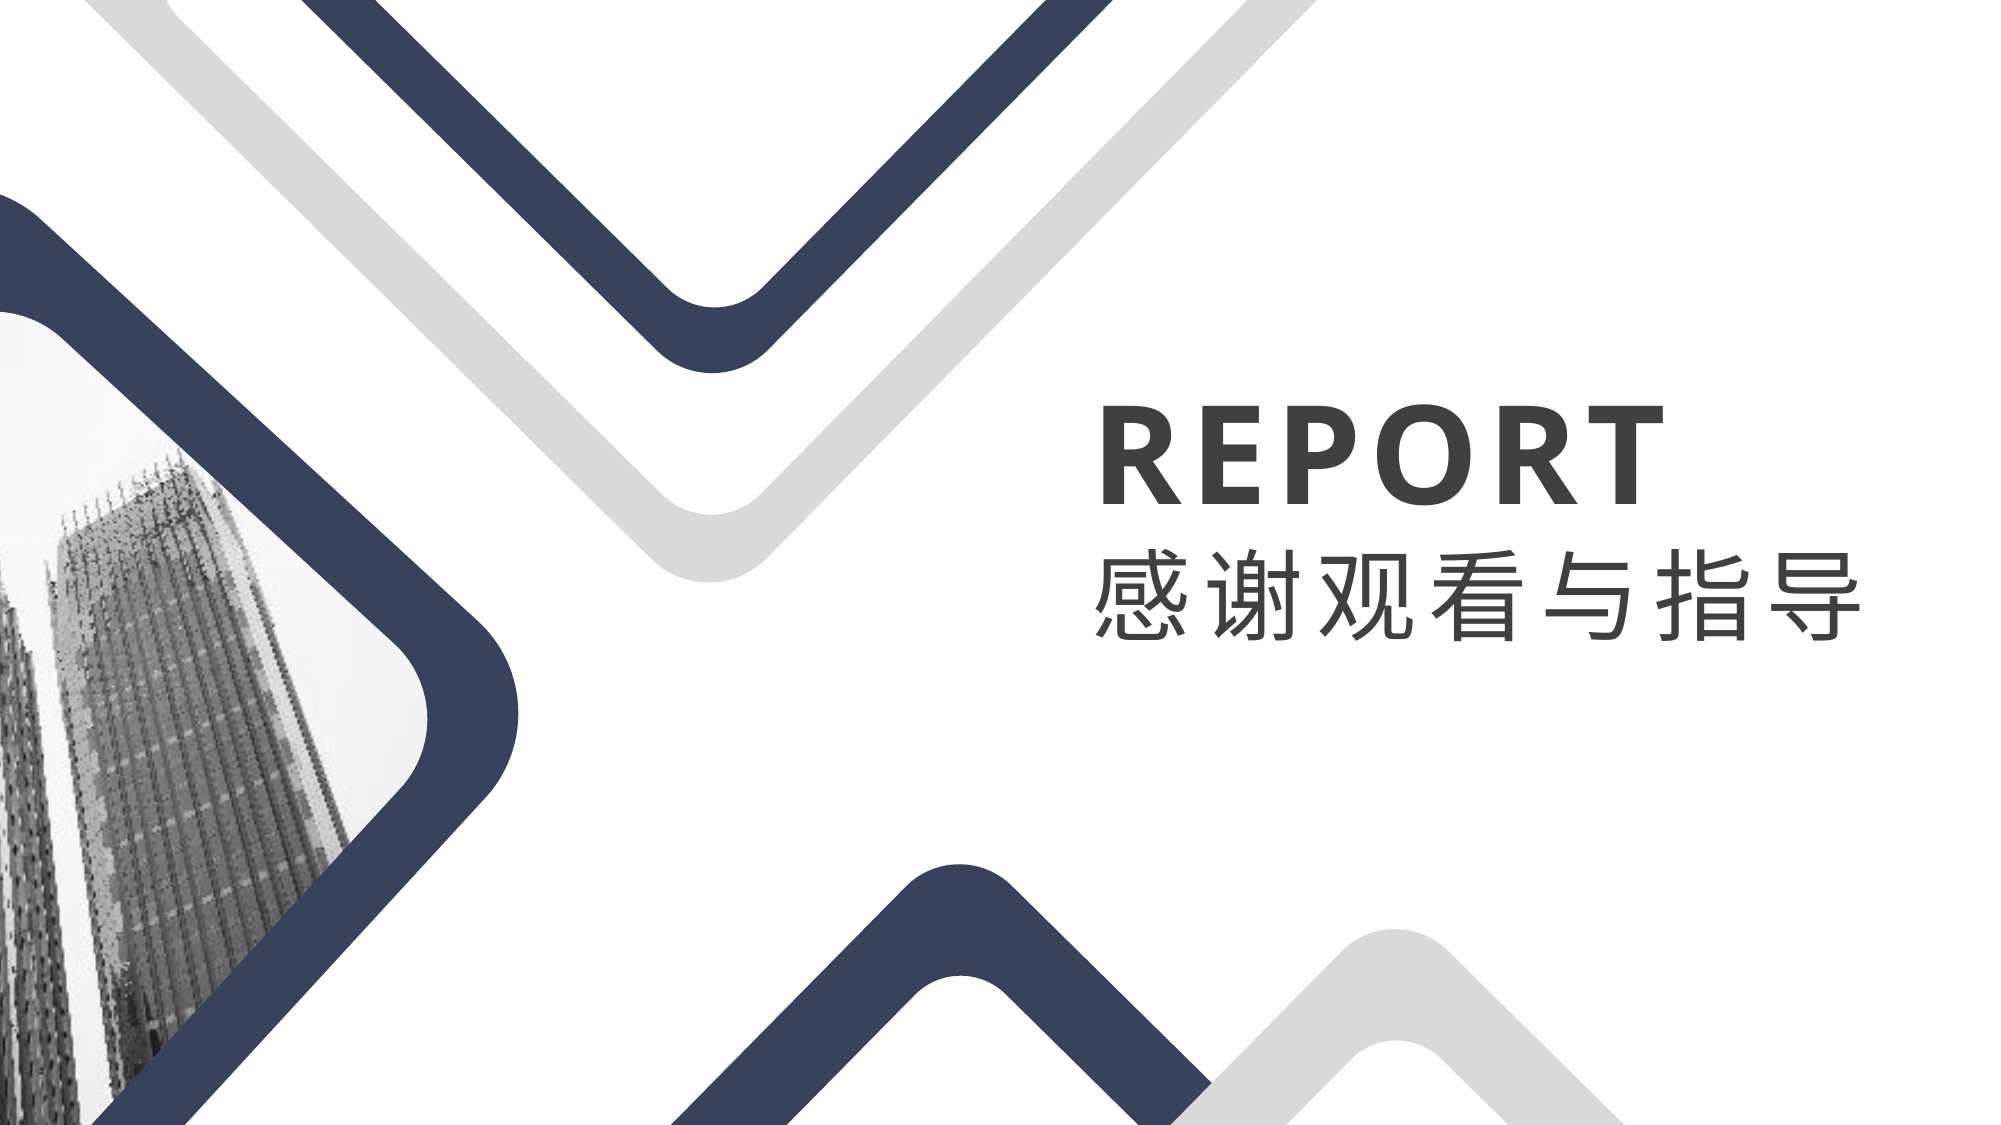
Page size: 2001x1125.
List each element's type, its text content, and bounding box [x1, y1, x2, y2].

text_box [340, 0, 1296, 466]
text_box REPORT [1076, 359, 2000, 526]
text_box [0, 192, 521, 1125]
text_box 感谢观看与指导 [1076, 526, 2000, 662]
text_box [0, 309, 430, 1125]
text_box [416, 972, 1735, 1125]
